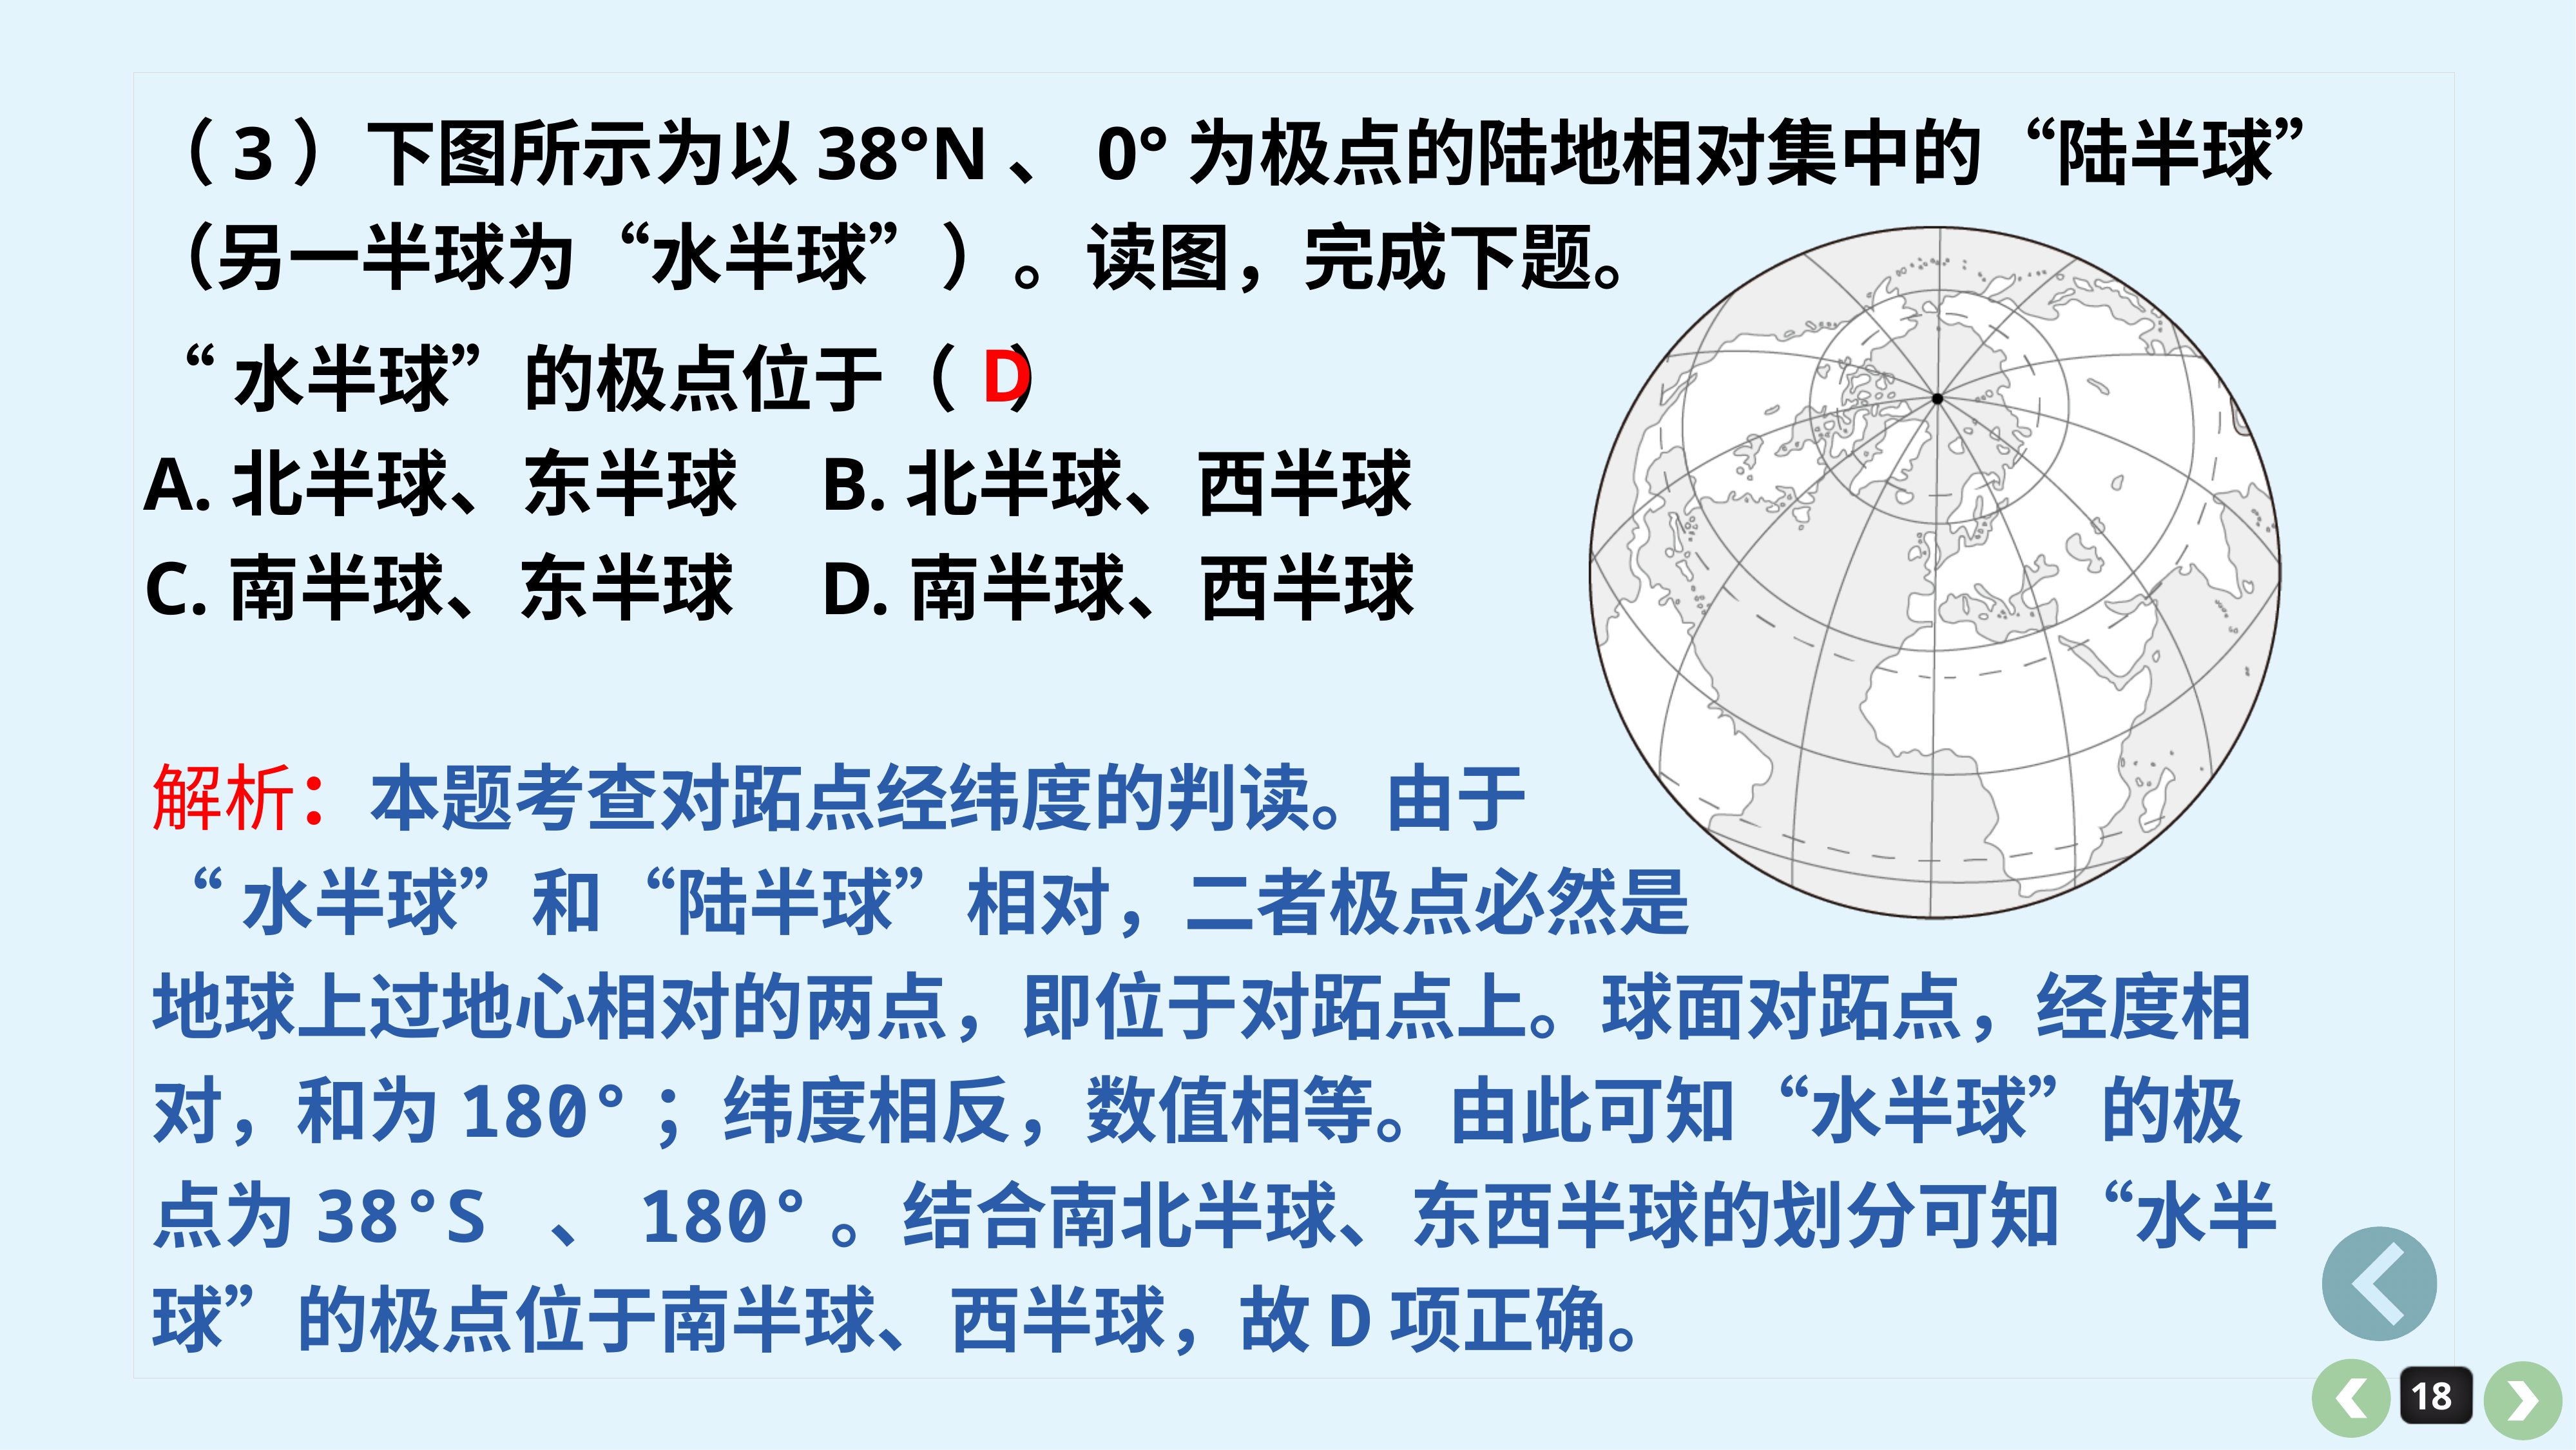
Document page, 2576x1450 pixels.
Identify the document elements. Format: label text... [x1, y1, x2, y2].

picture [1587, 225, 2282, 920]
text_box （3）下图所示为以38°N、0°为极点的陆地相对集中的“陆半球”（另一半球为“水半球”）。读图，完成下题。 [133, 84, 2430, 304]
text_box “水半球”的极点位于（ ） A.北半球、东半球 B.北半球、西半球 C.南半球、东半球 D.南半球、西半球 [133, 311, 1575, 634]
text_box 解析：本题考查对跖点经纬度的判读。由于 “水半球”和“陆半球”相对，二者极点必然是 地球上过地心相对的两点，即位于对跖点上。球面对跖点，经度相对，和为180°；纬度相反，数值相等。由此可知“水半球”的极点为38°S 、180°。结合南北半球、东西半球的划分可知“水半球”的极点位于南半球、西半球，故D项正确。 [142, 730, 2302, 1366]
text_box D [970, 316, 1044, 421]
picture [2305, 1210, 2454, 1358]
picture [2396, 1361, 2479, 1431]
